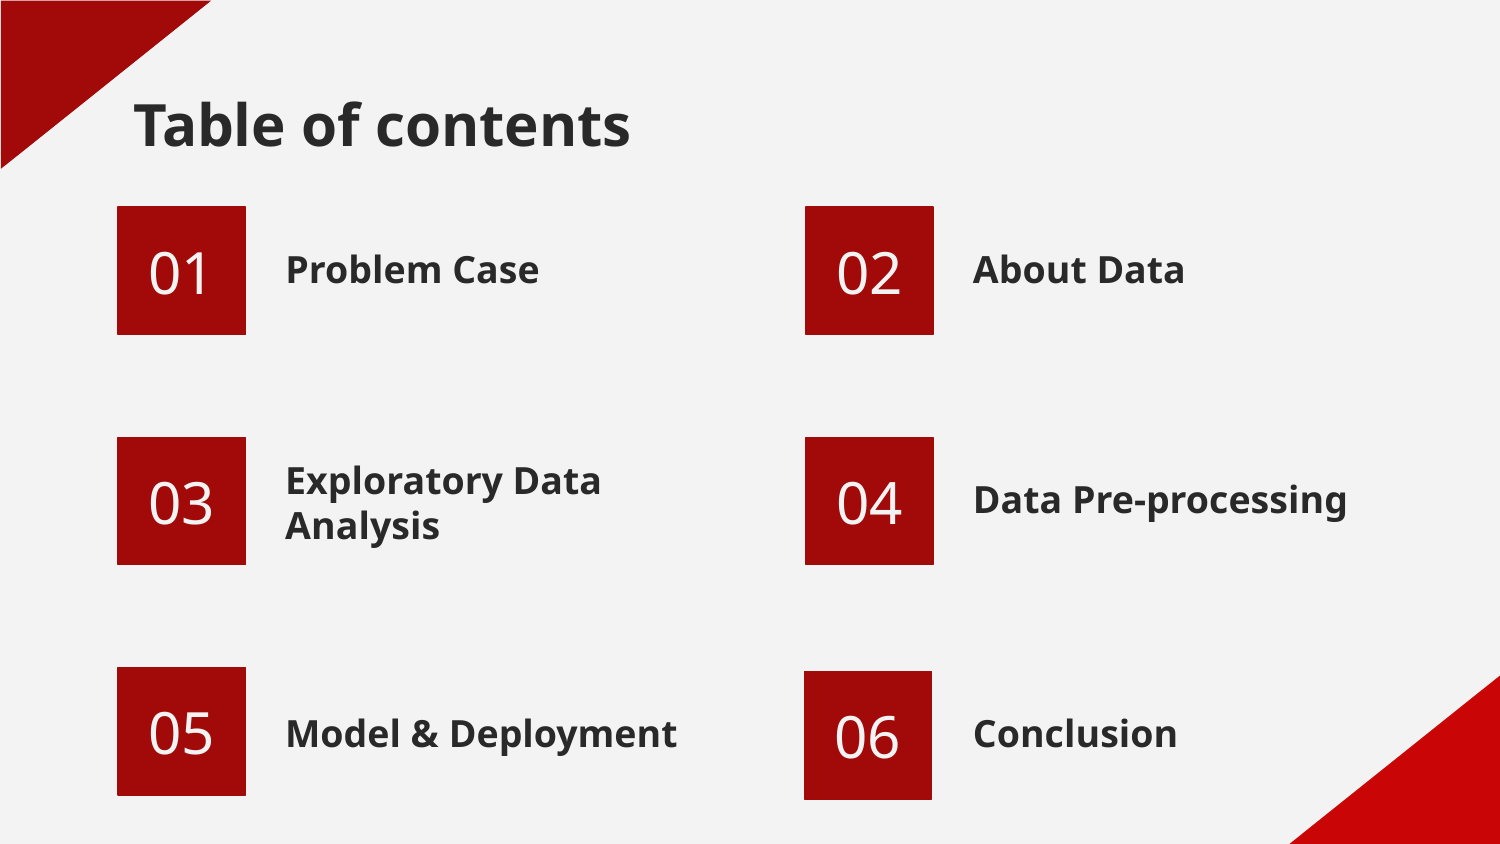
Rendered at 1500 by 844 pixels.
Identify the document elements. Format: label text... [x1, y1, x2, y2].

text_box About Data [957, 236, 1382, 306]
text_box Exploratory Data Analysis [270, 437, 695, 562]
title 01 [117, 206, 246, 335]
text_box 06 [804, 671, 932, 799]
text_box Model & Deployment [270, 700, 695, 771]
text_box Conclusion [957, 700, 1382, 771]
title Table of contents [118, 72, 1382, 167]
text_box 05 [118, 667, 246, 795]
title 03 [117, 437, 246, 565]
title 02 [805, 206, 934, 335]
title Problem Case [270, 235, 695, 306]
text_box Data Pre-processing [957, 466, 1382, 536]
title 04 [805, 437, 934, 565]
